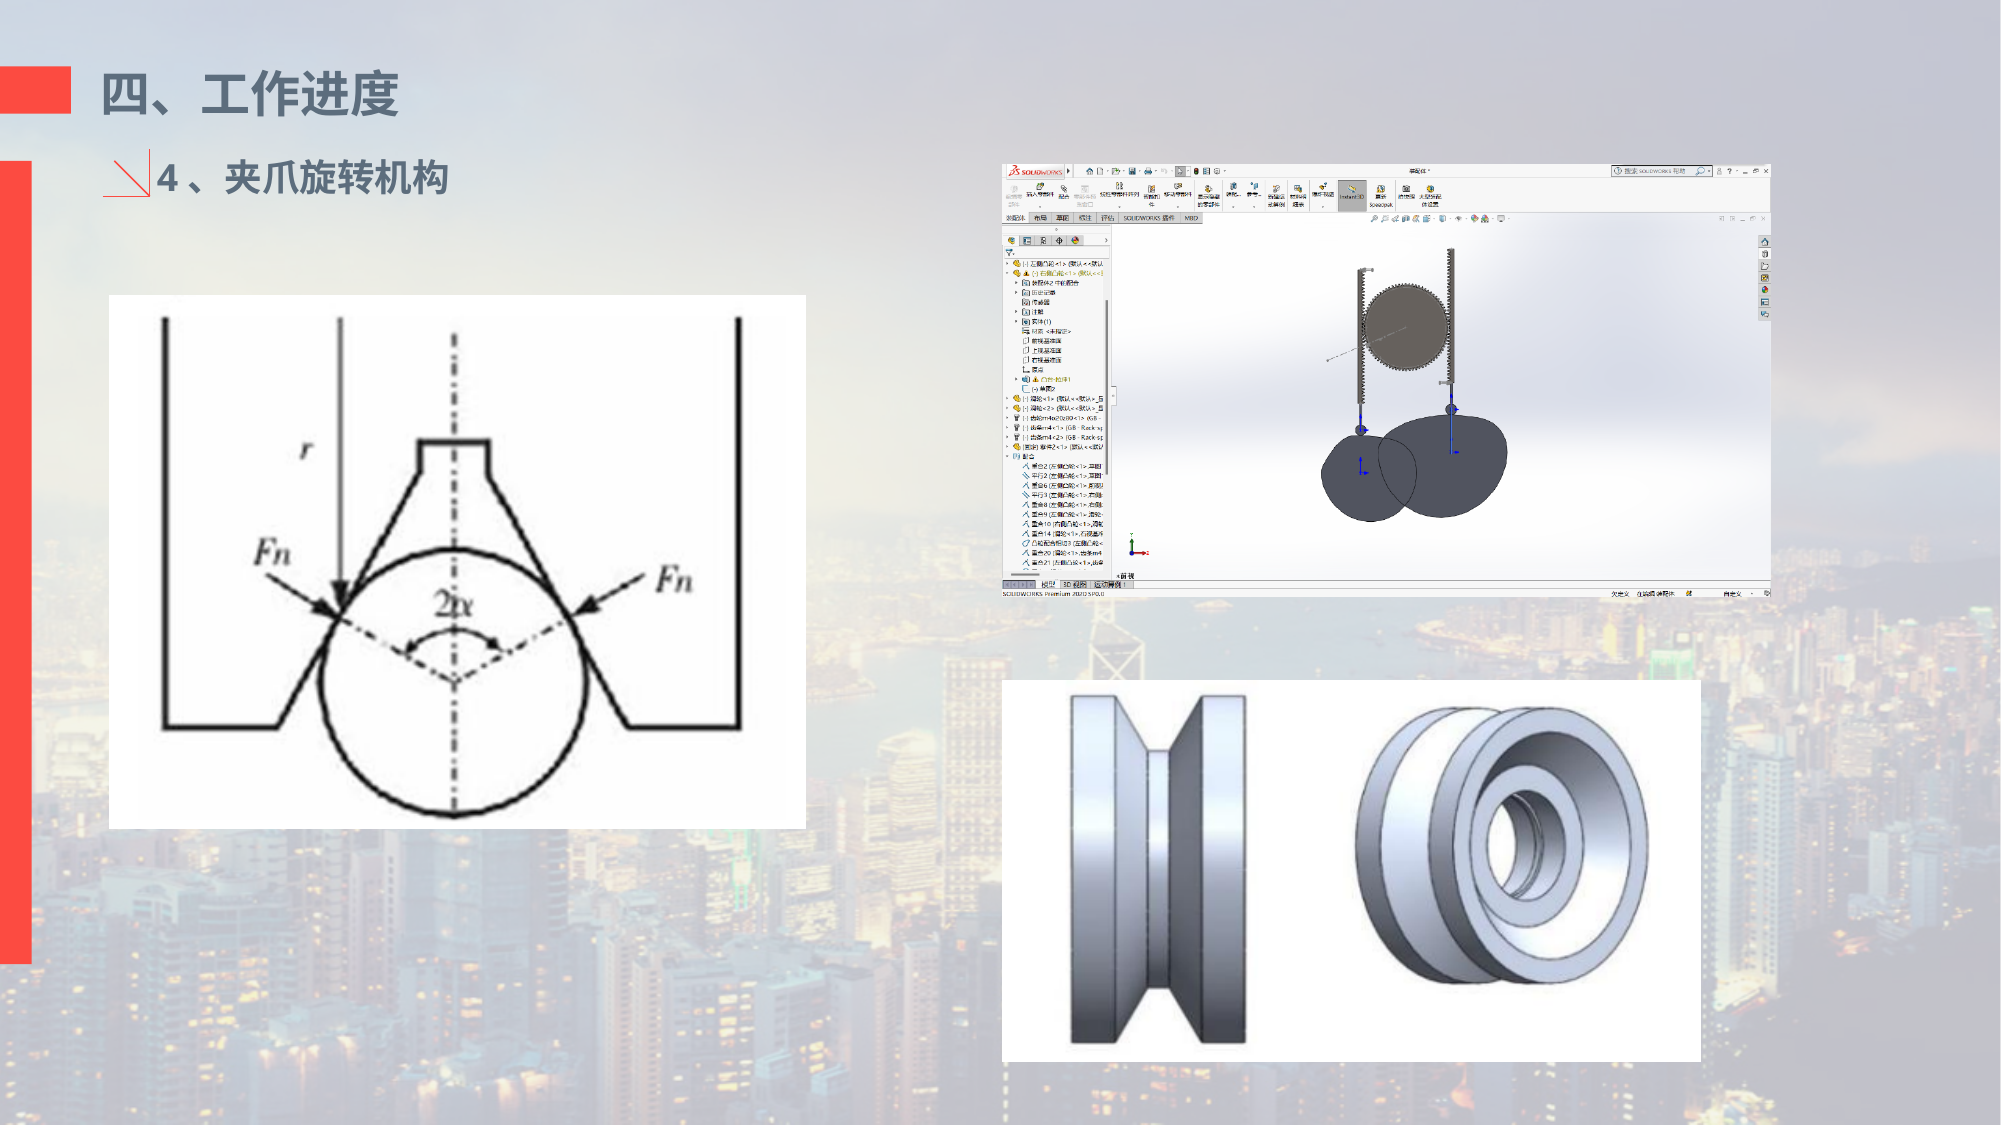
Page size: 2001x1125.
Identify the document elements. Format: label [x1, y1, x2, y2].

picture [0, 0, 2001, 1125]
text_box [102, 148, 150, 197]
